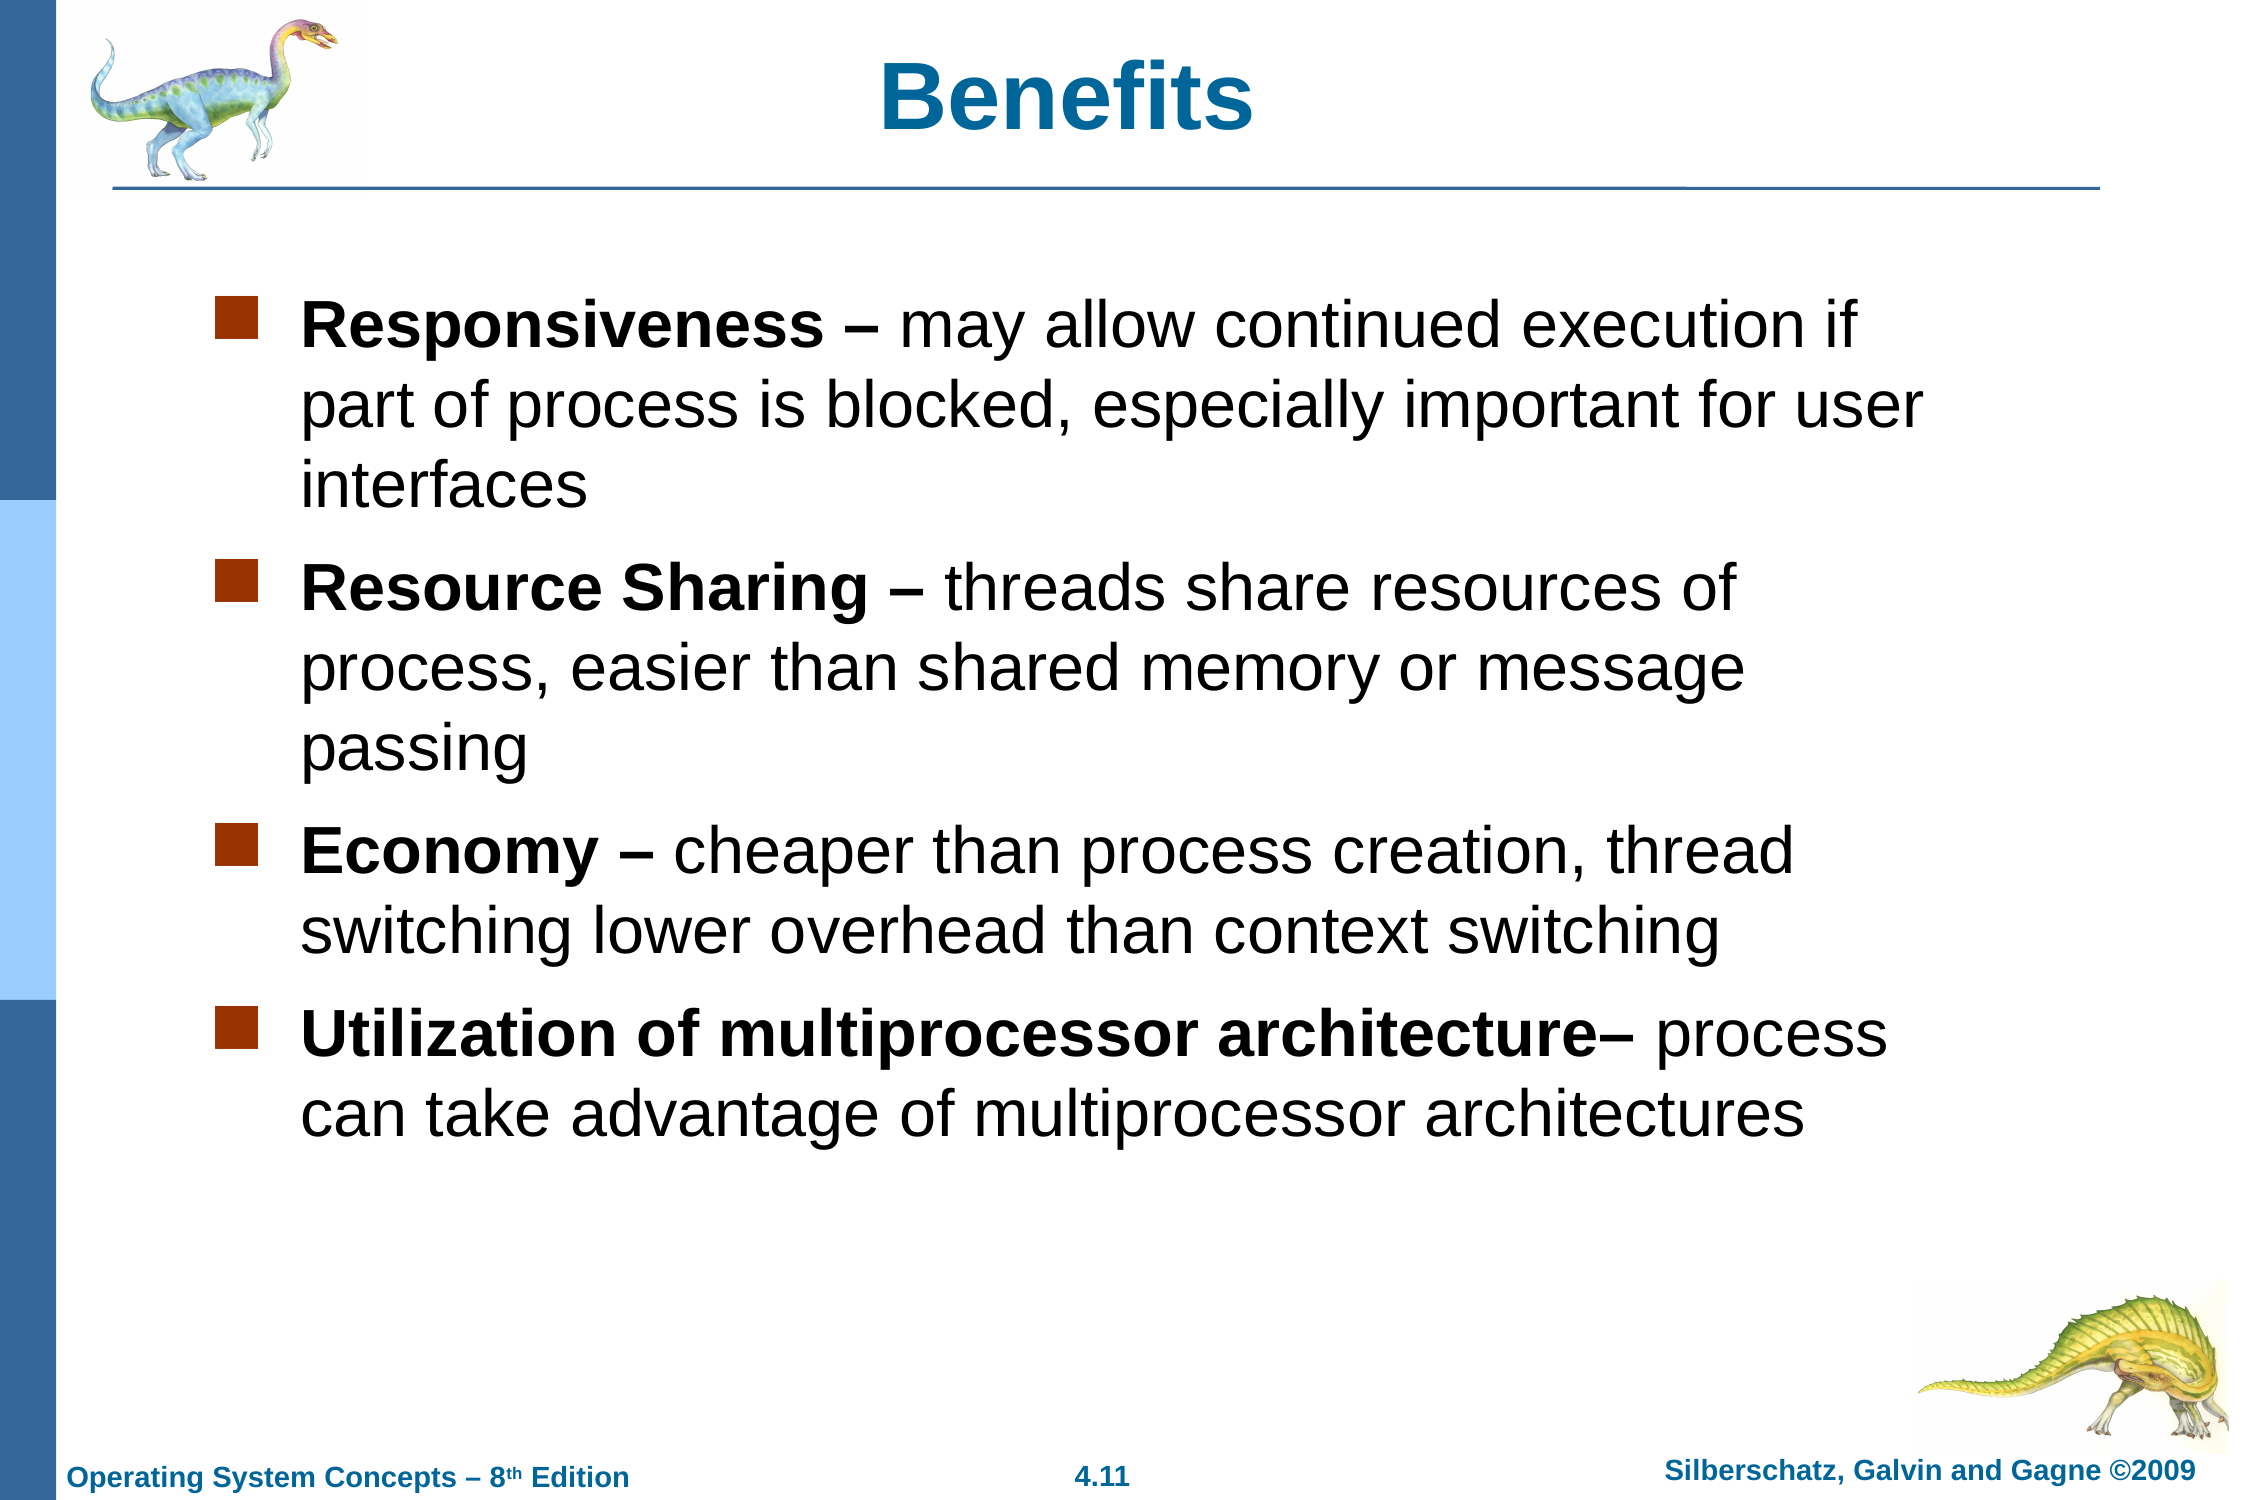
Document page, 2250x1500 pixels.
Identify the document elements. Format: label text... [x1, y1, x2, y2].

picture [70, 0, 365, 199]
list Responsiveness – may allow continued execution if part of process is blocked, especially important for user interfaces Resource Sharing – threads share resources of process, easier than shared memory or message passing Economy – cheaper than process creation, thread switching lower overhead than context switching Utilization of multiprocessor architecture– process can take advantage of multiprocessor architectures [198, 269, 1973, 1261]
picture [1913, 1279, 2229, 1453]
title Benefits [211, 90, 1923, 160]
